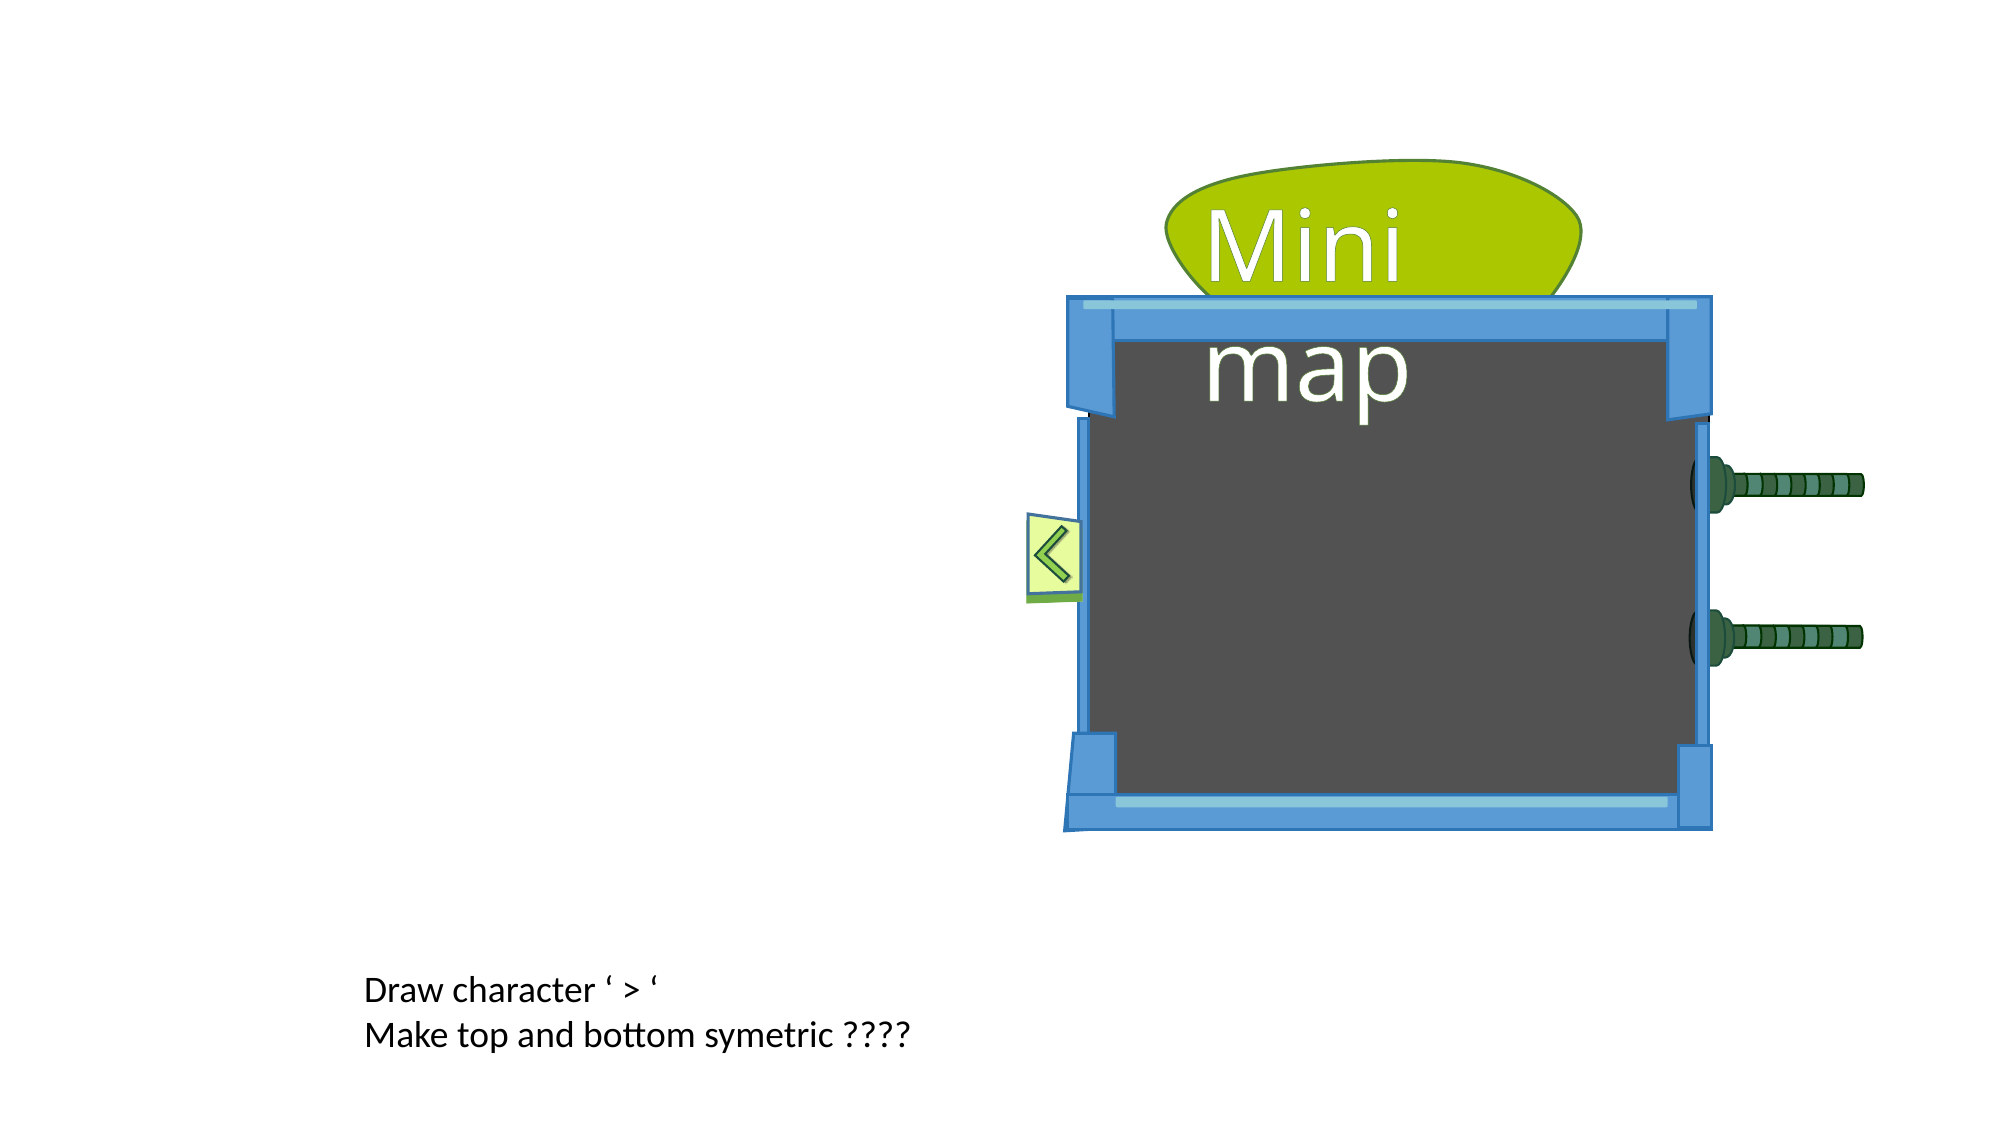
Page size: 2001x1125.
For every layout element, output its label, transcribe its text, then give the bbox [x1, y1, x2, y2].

text_box Draw character ‘ > ‘ Make top and bottom symetric ???? [349, 957, 928, 1063]
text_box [1028, 160, 1864, 831]
